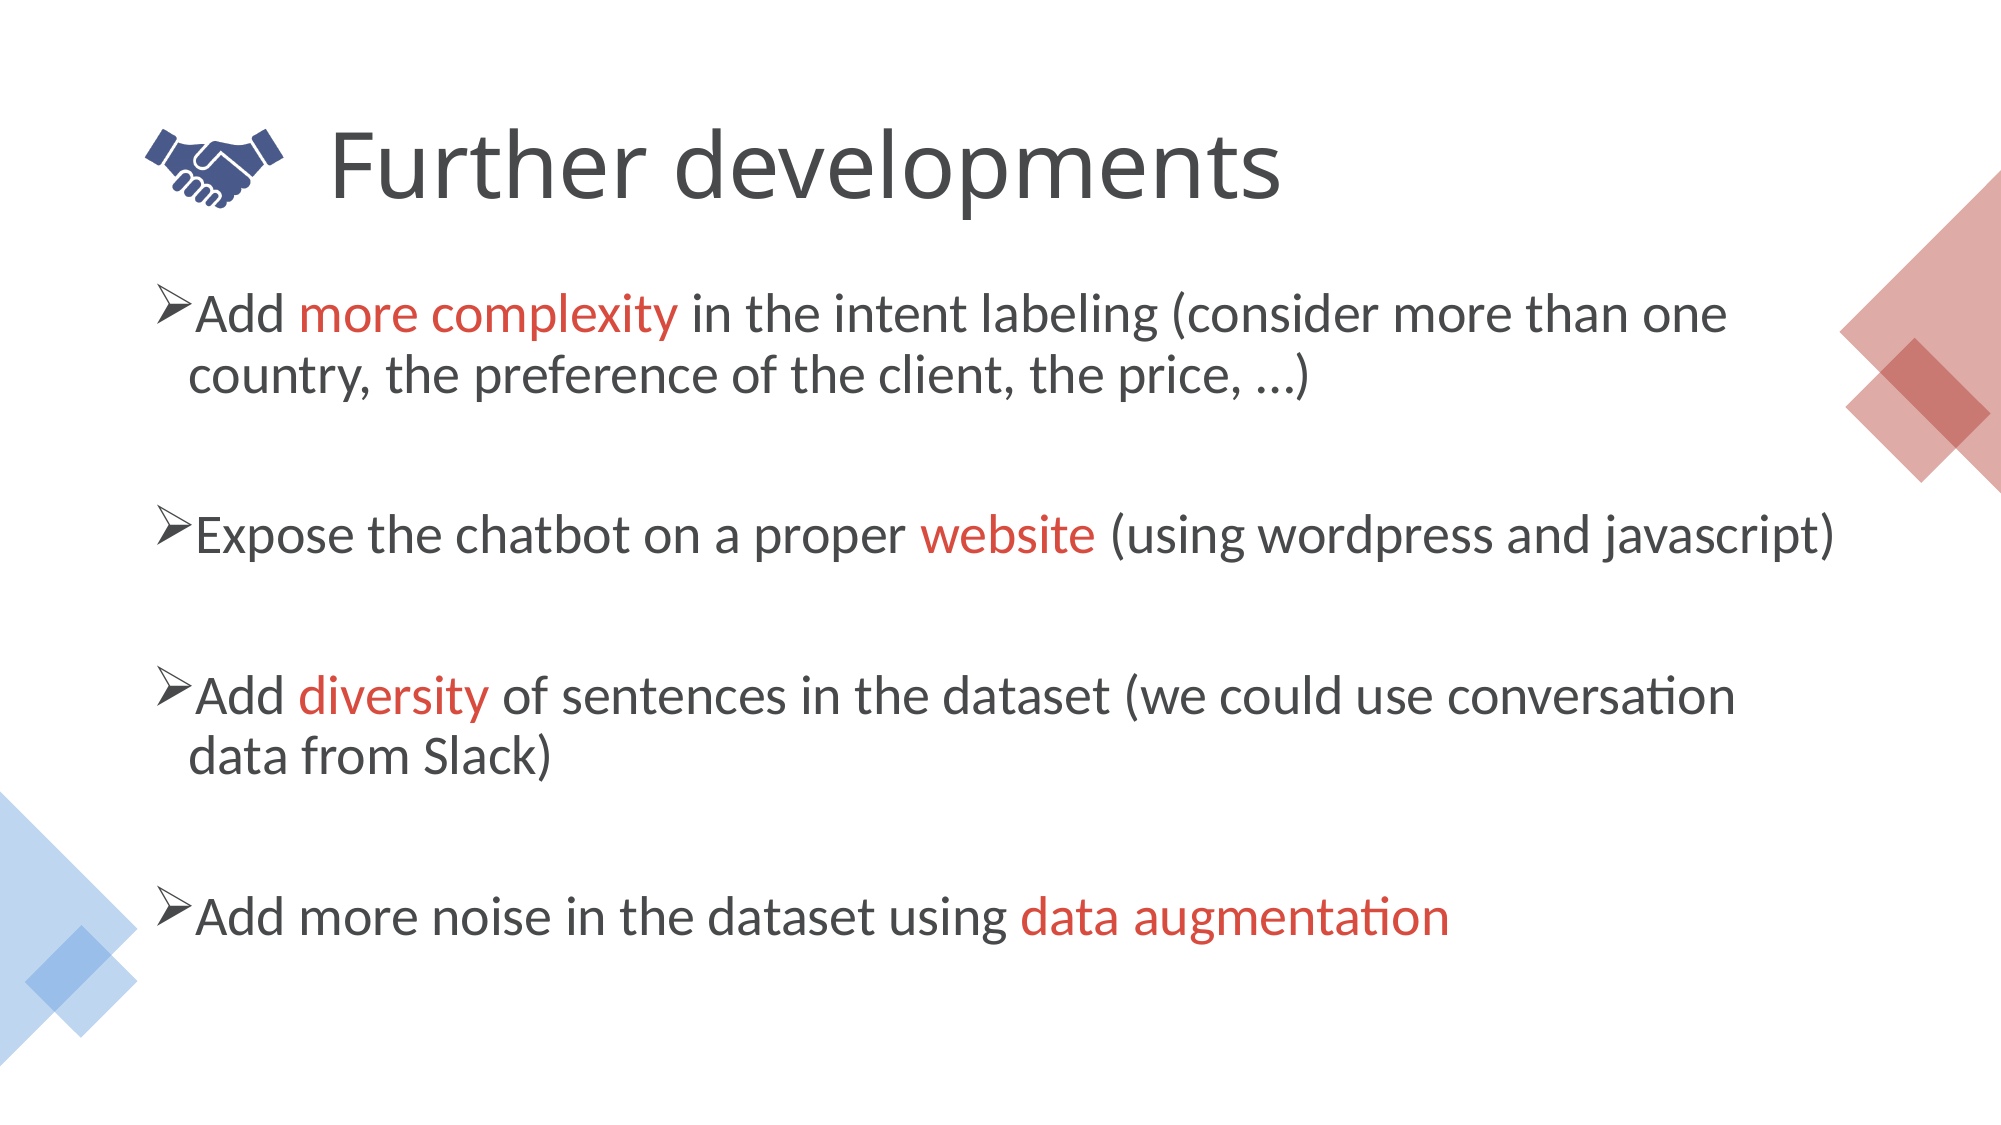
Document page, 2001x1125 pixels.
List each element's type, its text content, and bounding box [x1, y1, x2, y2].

title Further developments [311, 59, 1790, 277]
list Add more complexity in the intent labeling (consider more than one country, the preference of the client, the price, …) Expose the chatbot on a proper website (using wordpress and javascript) Add diversity of sentences in the dataset (we could use conversation data from Slack) Add more noise in the dataset using data augmentation [137, 277, 1863, 992]
text_box [136, 94, 292, 243]
